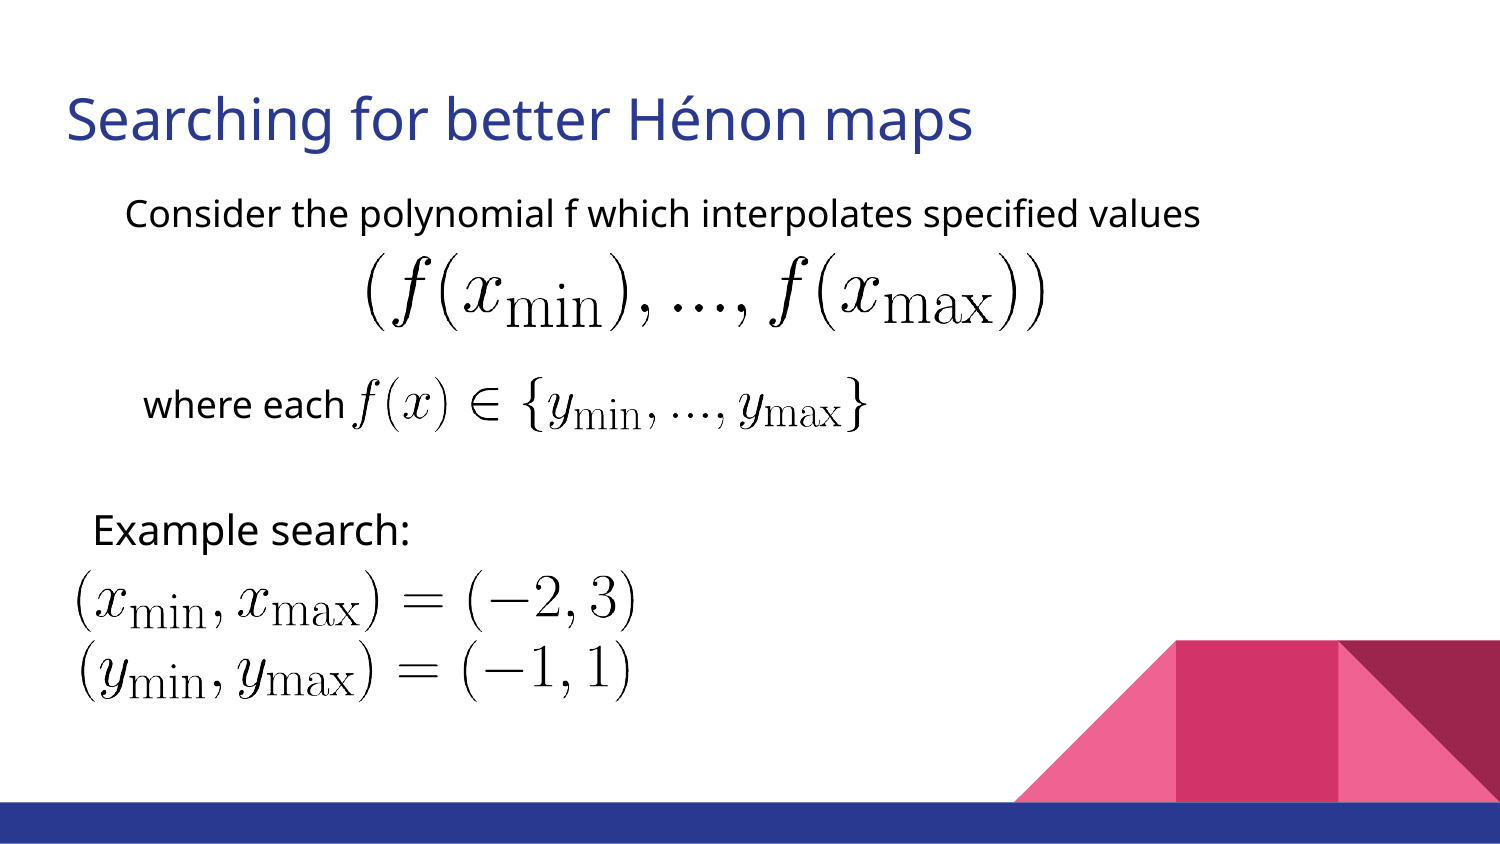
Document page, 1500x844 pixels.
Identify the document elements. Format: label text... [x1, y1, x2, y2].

text_box Example search: [77, 488, 1044, 569]
picture [81, 639, 629, 703]
picture [367, 252, 1044, 332]
text_box Consider the polynomial f which interpolates specified values [109, 174, 1272, 250]
picture [76, 568, 634, 633]
title Searching for better Hénon maps [51, 67, 1449, 167]
picture [352, 376, 867, 432]
text_box where each [128, 366, 407, 442]
